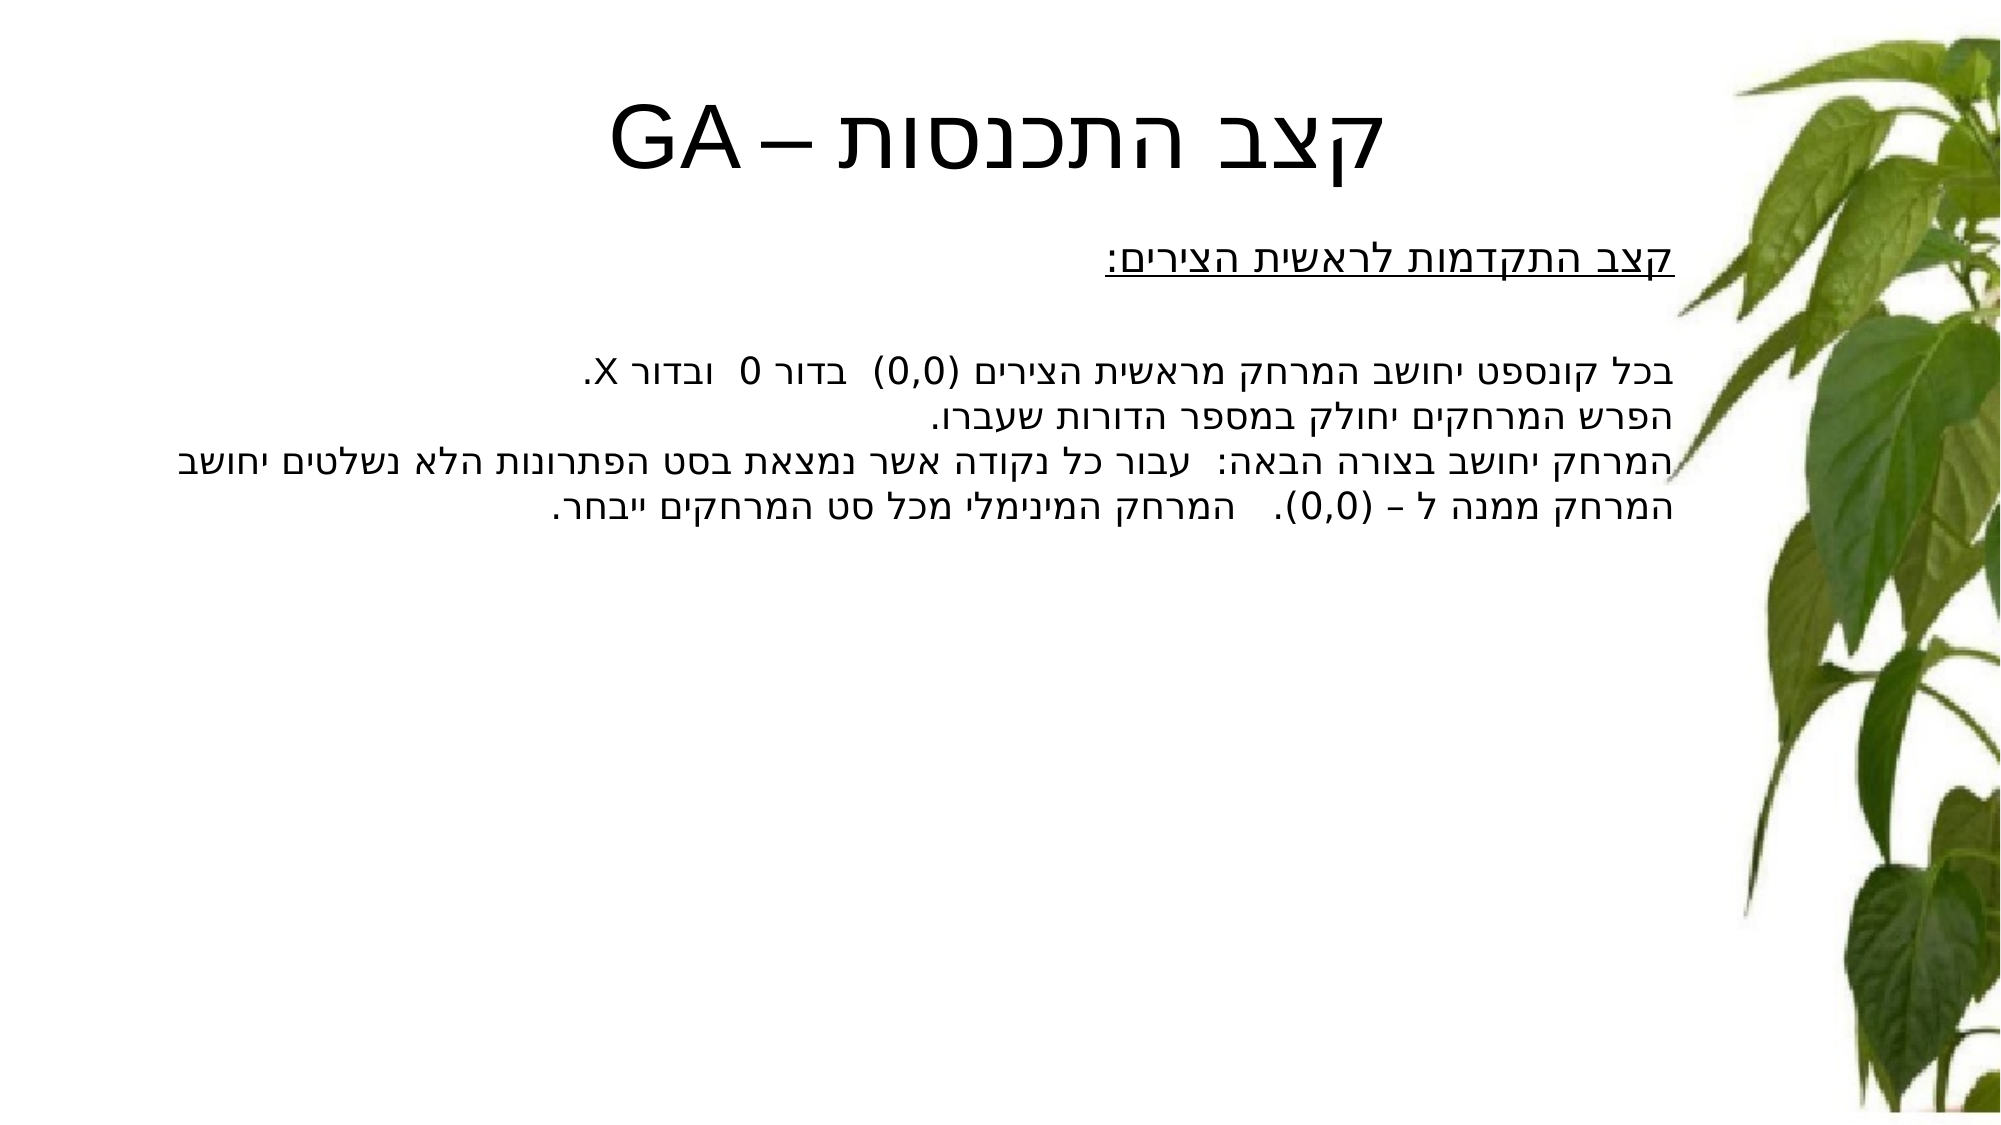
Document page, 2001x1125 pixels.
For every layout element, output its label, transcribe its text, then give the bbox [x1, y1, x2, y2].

text_box קצב התקדמות לראשית הצירים: בכל קונספט יחושב המרחק מראשית הצירים (0,0) בדור 0 ובדור X. הפרש המרחקים יחולק במספר הדורות שעברו. המרחק יחושב בצורה הבאה: עבור כל נקודה אשר נמצאת בסט הפתרונות הלא נשלטים יחושב המרחק ממנה ל – (0,0). המרחק המינימלי מכל סט המרחקים ייבחר. [148, 228, 1690, 896]
text_box GA – קצב התכנסות [99, 44, 1900, 233]
picture [0, 0, 2001, 1125]
